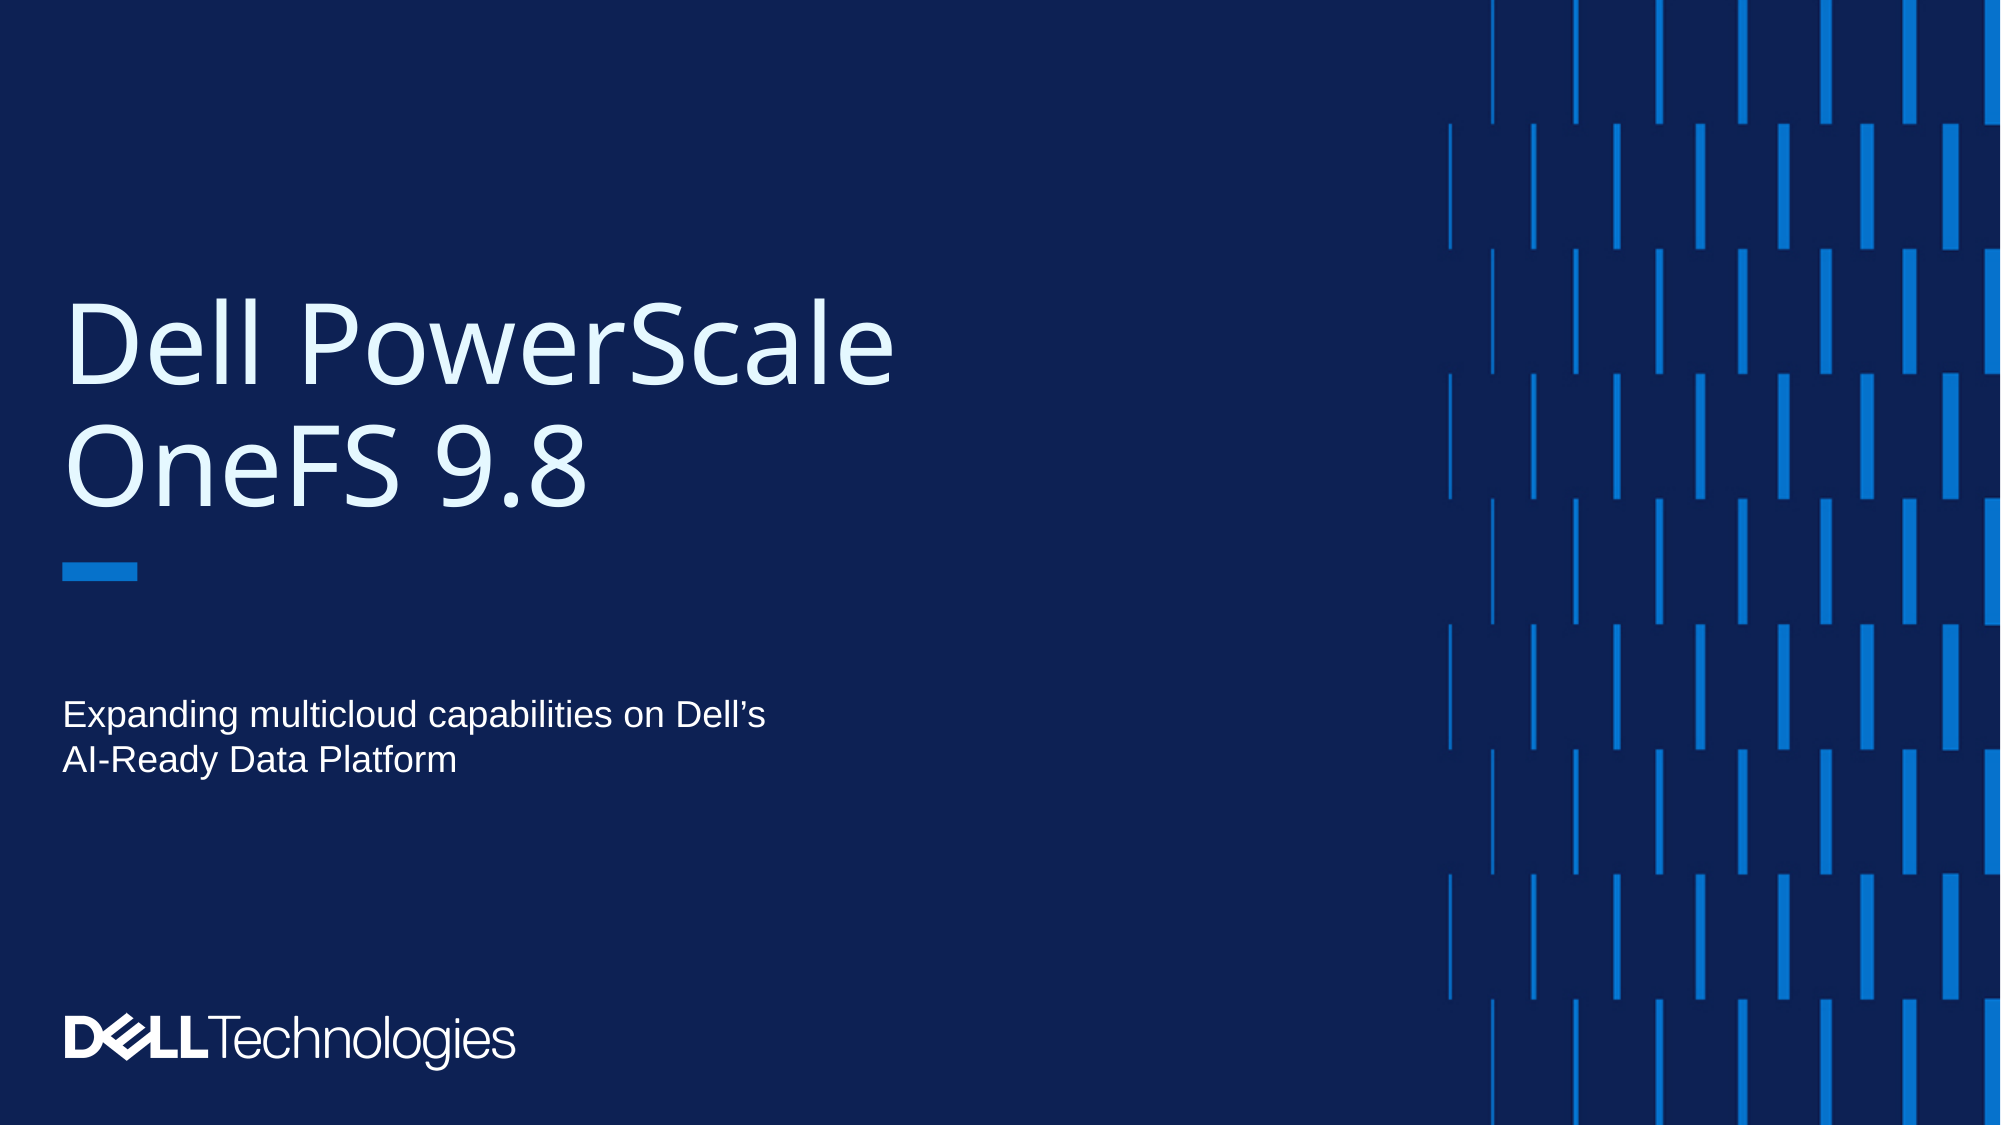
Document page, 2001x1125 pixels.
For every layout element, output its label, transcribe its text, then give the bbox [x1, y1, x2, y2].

title Dell PowerScale OneFS 9.8 [62, 285, 1370, 531]
picture [0, 0, 2001, 1125]
subtitle Expanding multicloud capabilities on Dell’s AI-Ready Data Platform [62, 689, 773, 809]
